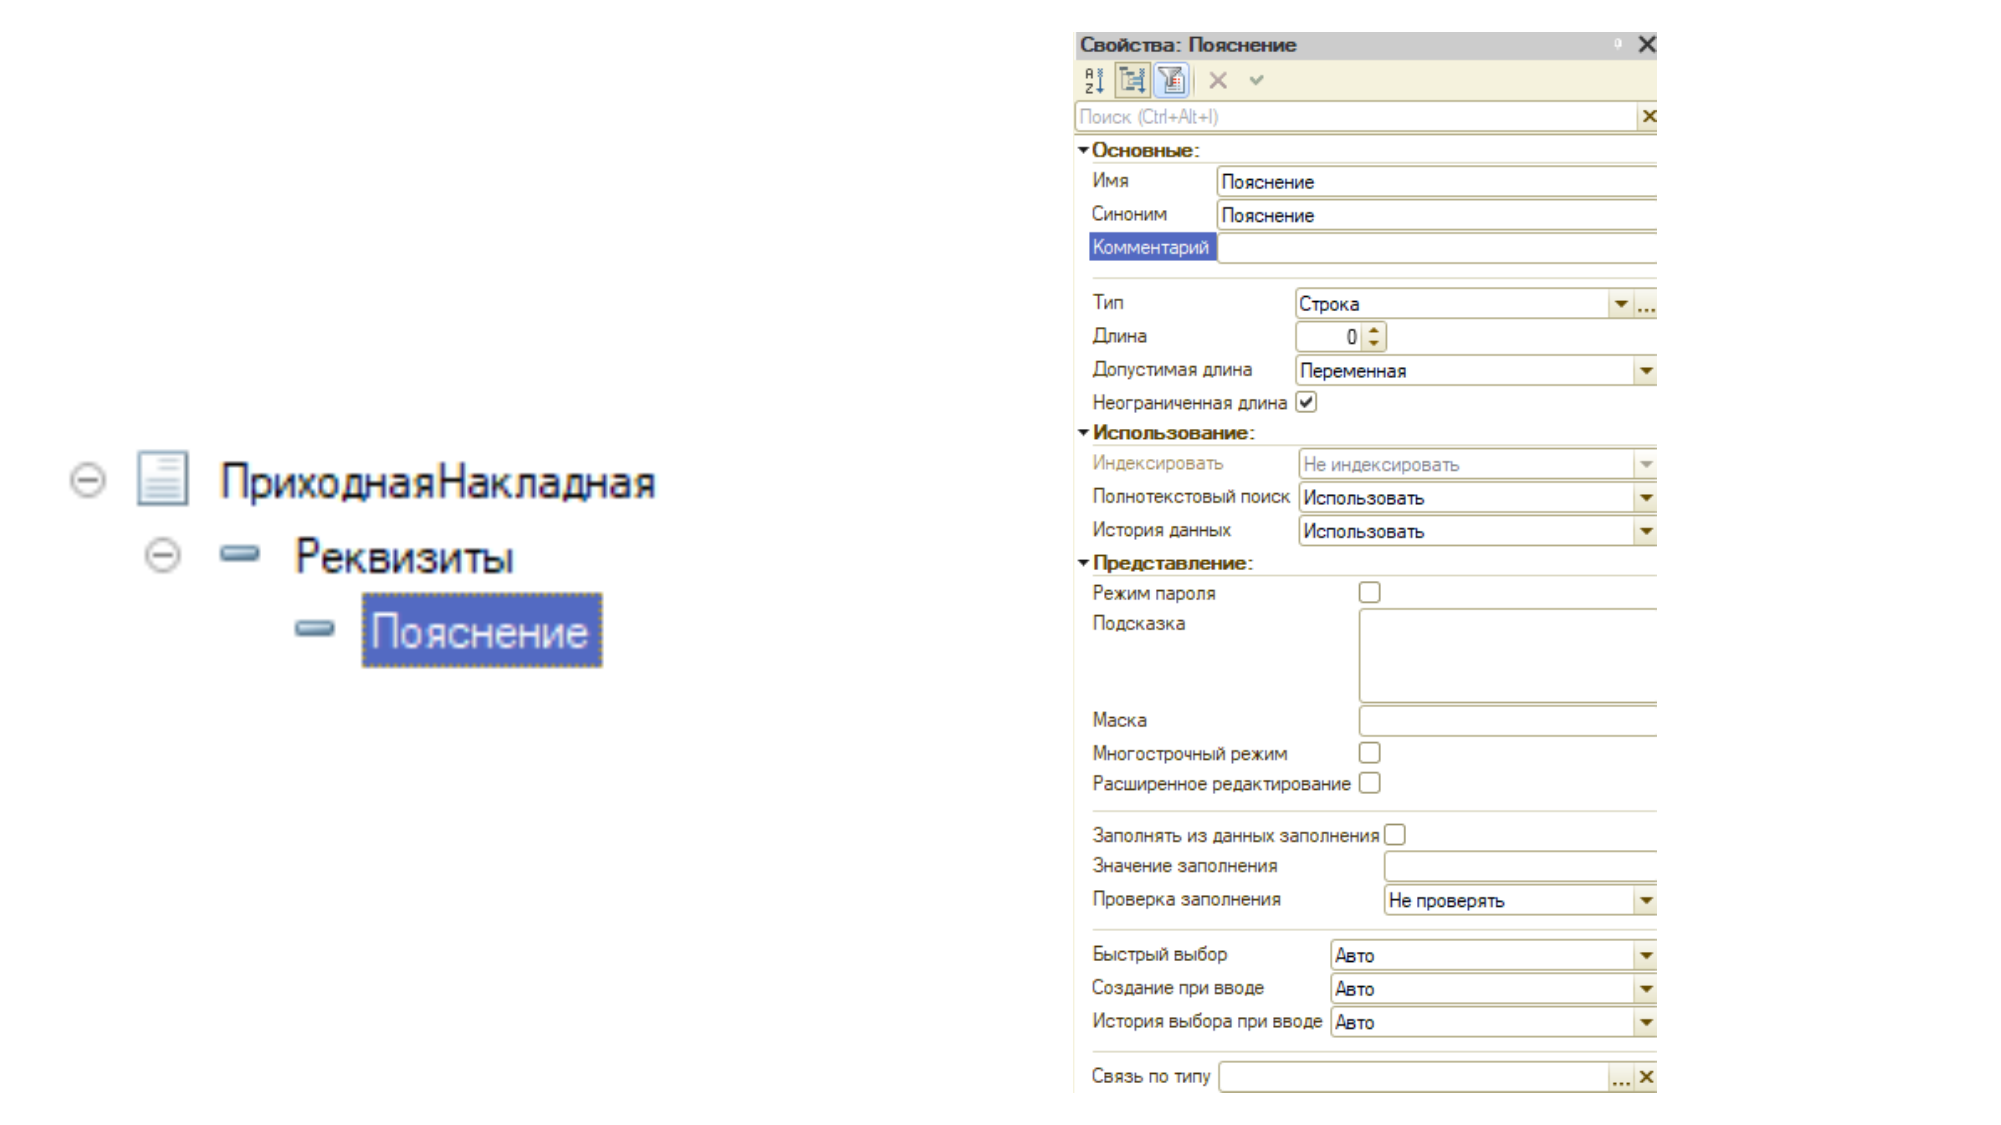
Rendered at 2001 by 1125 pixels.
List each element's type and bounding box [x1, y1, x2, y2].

picture [1073, 32, 1657, 1093]
picture [52, 444, 675, 681]
